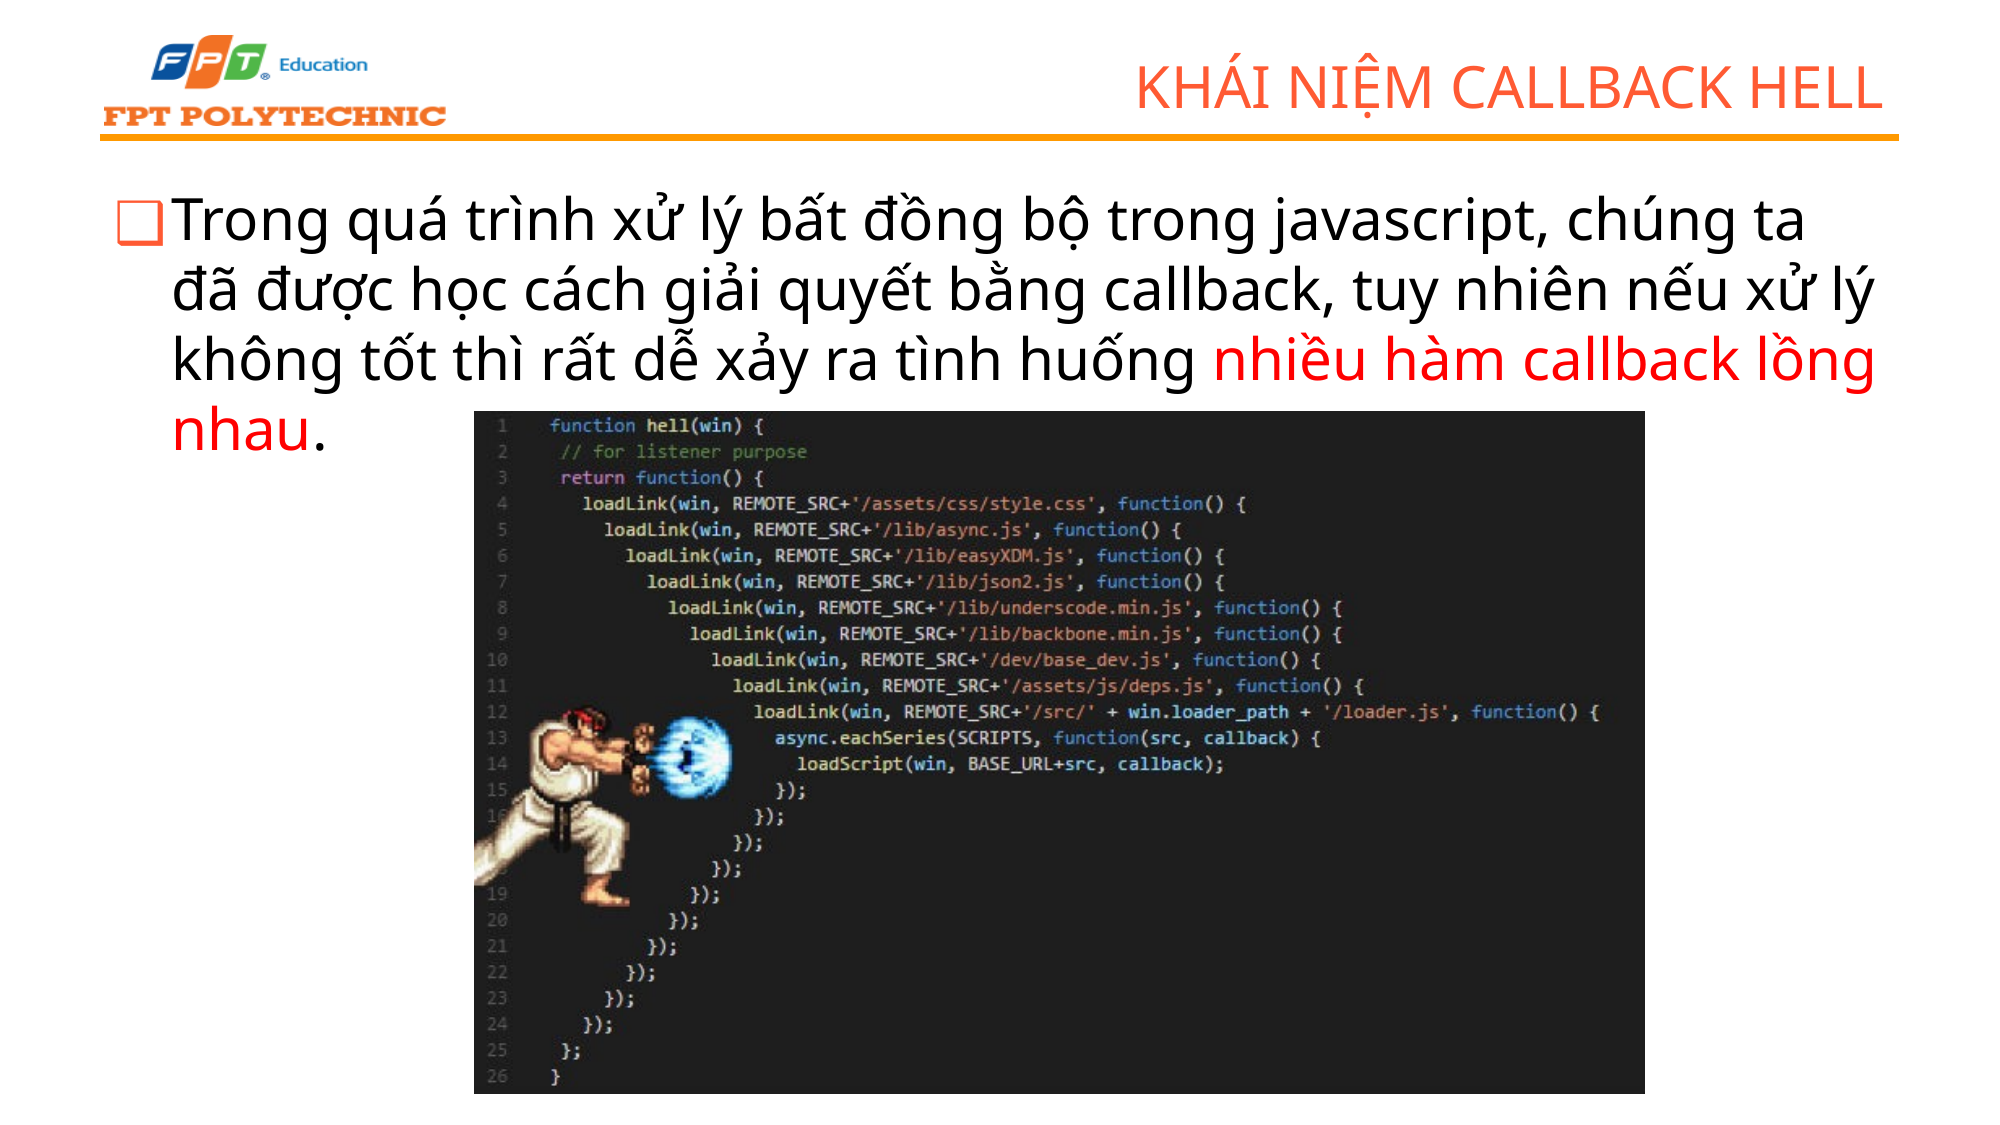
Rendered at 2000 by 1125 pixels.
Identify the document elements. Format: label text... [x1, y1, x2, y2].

picture [474, 410, 1645, 1094]
picture [104, 35, 450, 126]
list Trong quá trình xử lý bất đồng bộ trong javascript, chúng ta đã được học cách giải quyết bằng callback, tuy nhiên nếu xử lý không tốt thì rất dễ xảy ra tình huống nhiều hàm callback lồng nhau. [99, 174, 1900, 1038]
title Khái niệm CALLBACK HELL [449, 45, 1900, 125]
